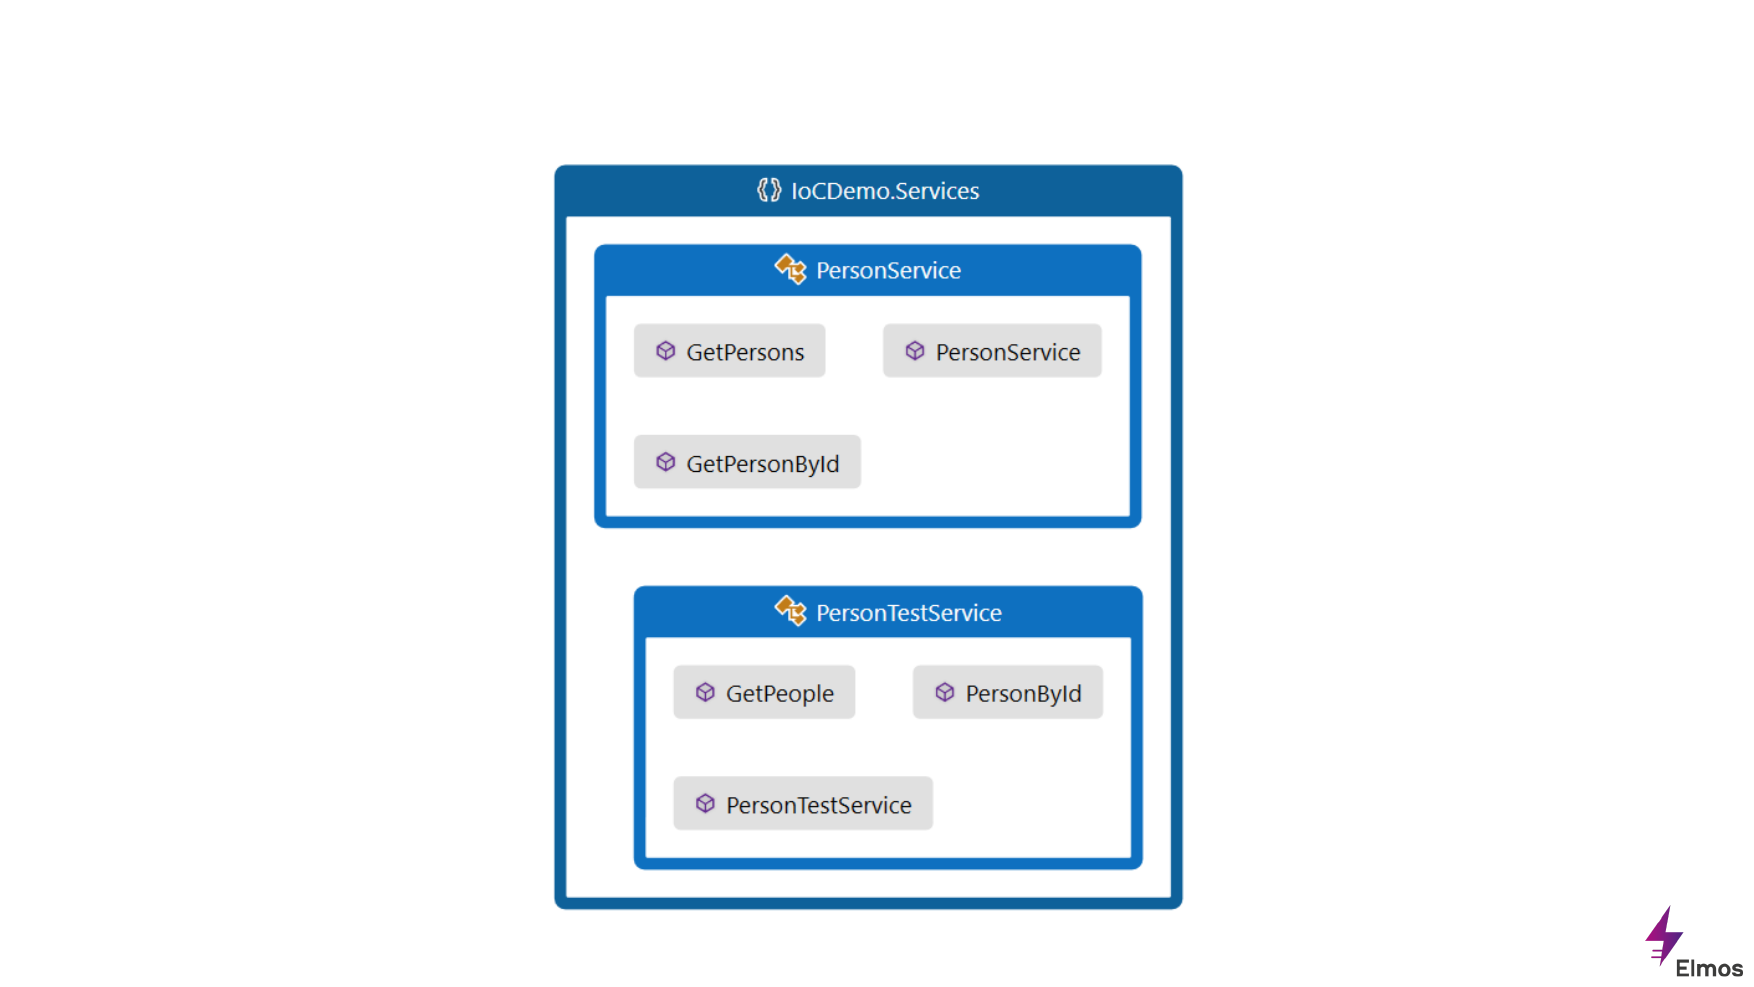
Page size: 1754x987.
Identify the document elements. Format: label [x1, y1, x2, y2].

picture [541, 152, 1201, 925]
picture [1645, 905, 1743, 977]
